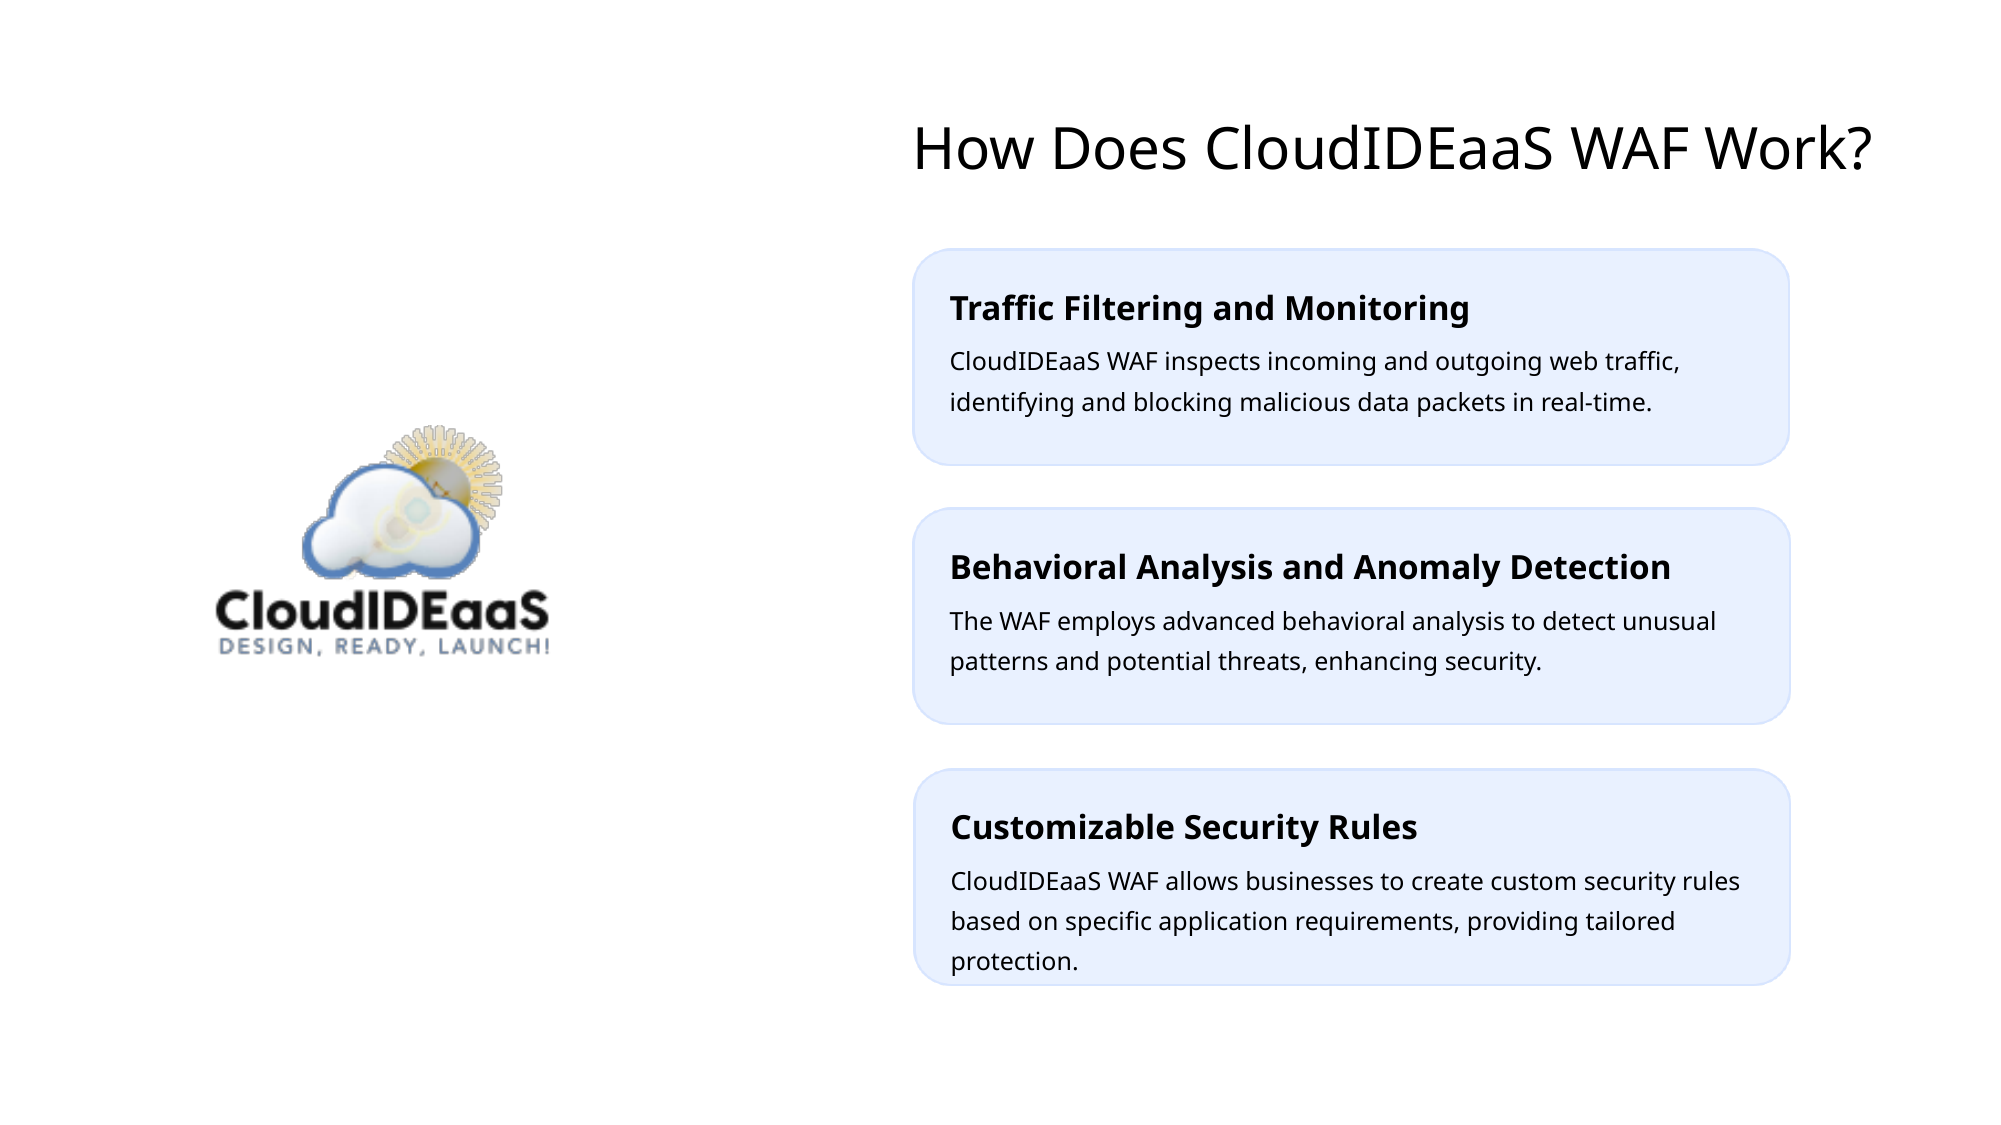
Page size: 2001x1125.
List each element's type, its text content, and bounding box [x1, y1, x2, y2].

picture [208, 425, 562, 661]
title How Does CloudIDEaaS WAF Work? [897, 111, 1897, 180]
picture [913, 768, 1791, 986]
picture [911, 248, 1790, 466]
picture [912, 507, 1791, 725]
